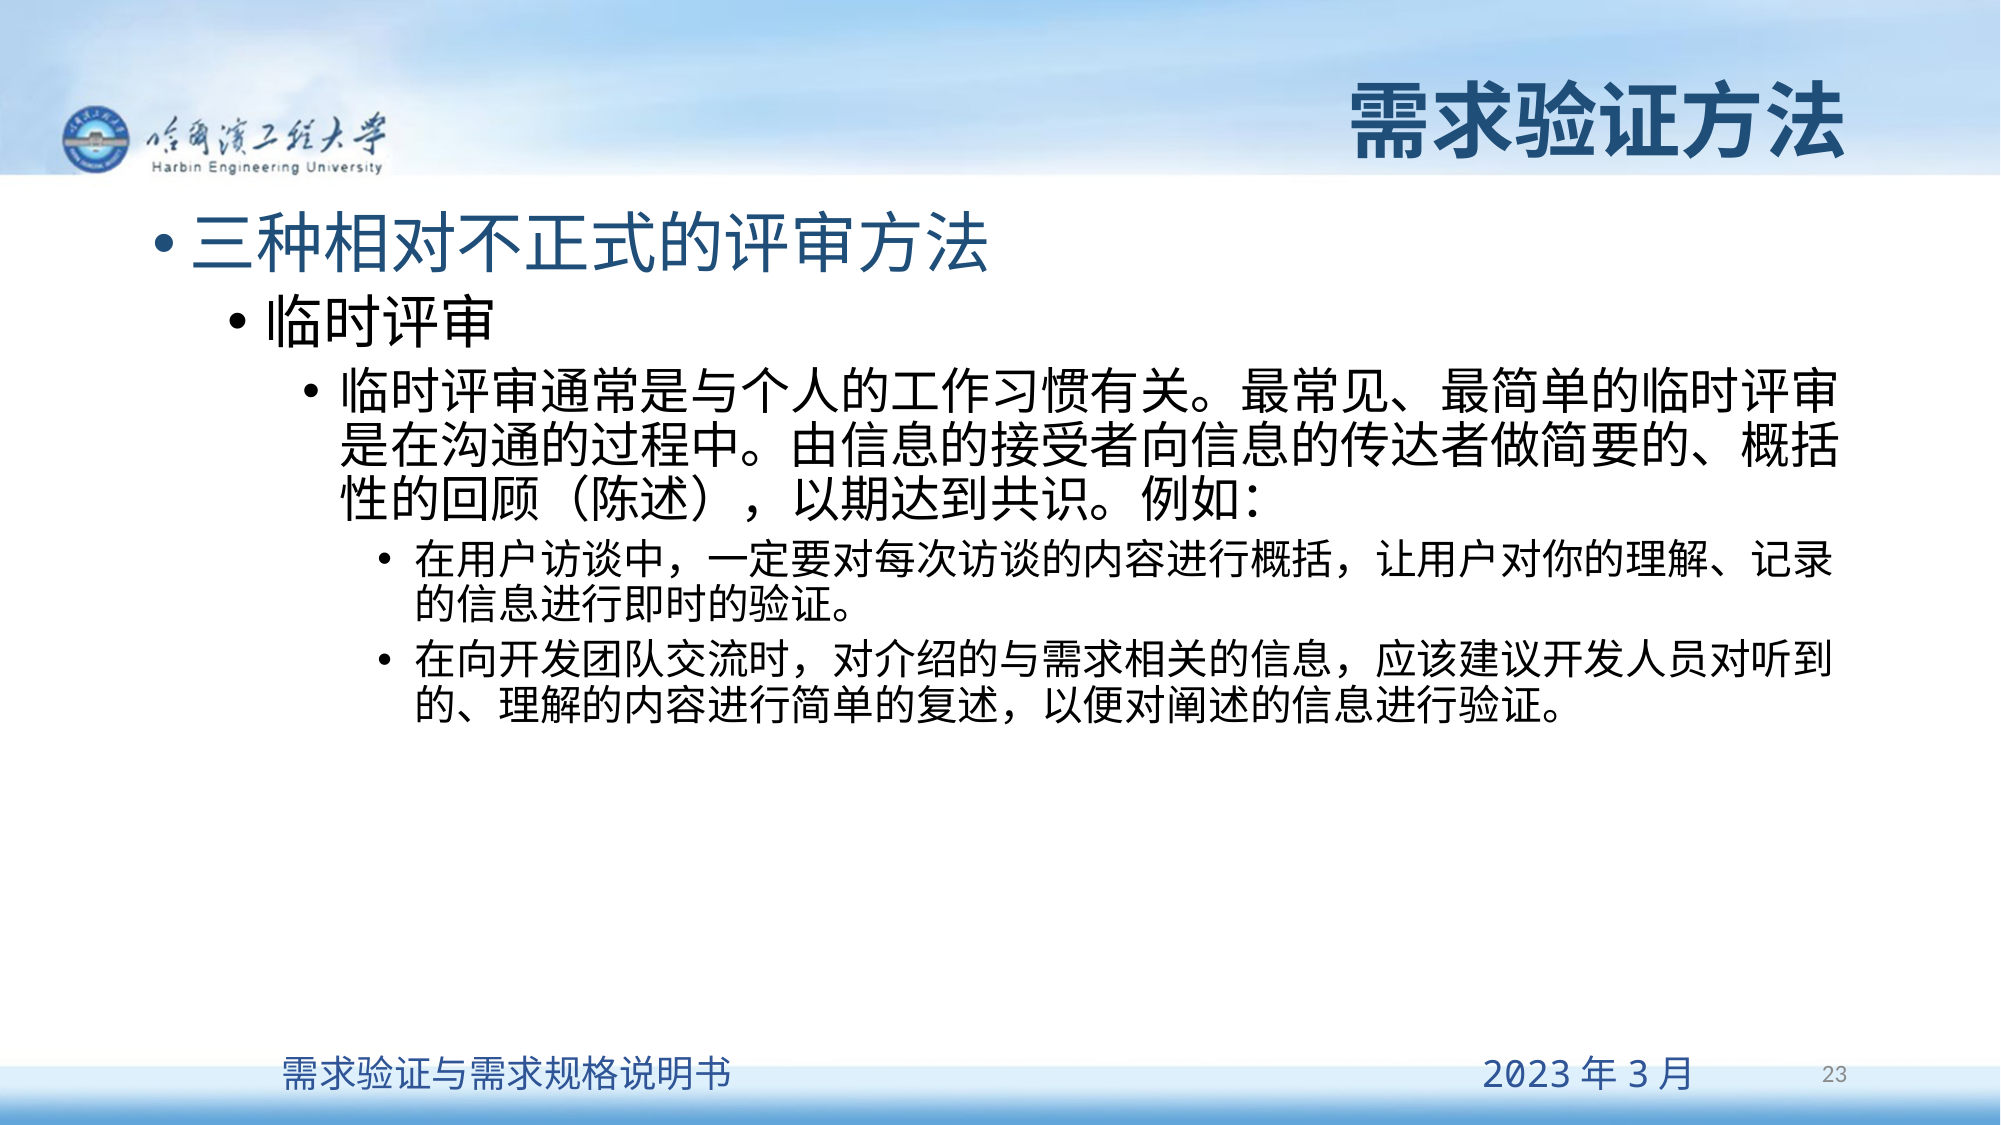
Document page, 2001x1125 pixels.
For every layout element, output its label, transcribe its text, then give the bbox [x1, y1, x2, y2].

title 需求验证方法 [137, 47, 1863, 202]
list 三种相对不正式的评审方法 临时评审 临时评审通常是与个人的工作习惯有关。最常见、最简单的临时评审是在沟通的过程中。由信息的接受者向信息的传达者做简要的、概括性的回顾（陈述），以期达到共识。例如： 在用户访谈中，一定要对每次访谈的内容进行概括，让用户对你的理解、记录的信息进行即时的验证。 在向开发团队交流时，对介绍的与需求相关的信息，应该建议开发人员对听到的、理解的内容进行简单的复述，以便对阐述的信息进行验证。 [137, 202, 1863, 1031]
slide_number 23 [1412, 1042, 1863, 1103]
picture [0, 0, 2001, 1125]
